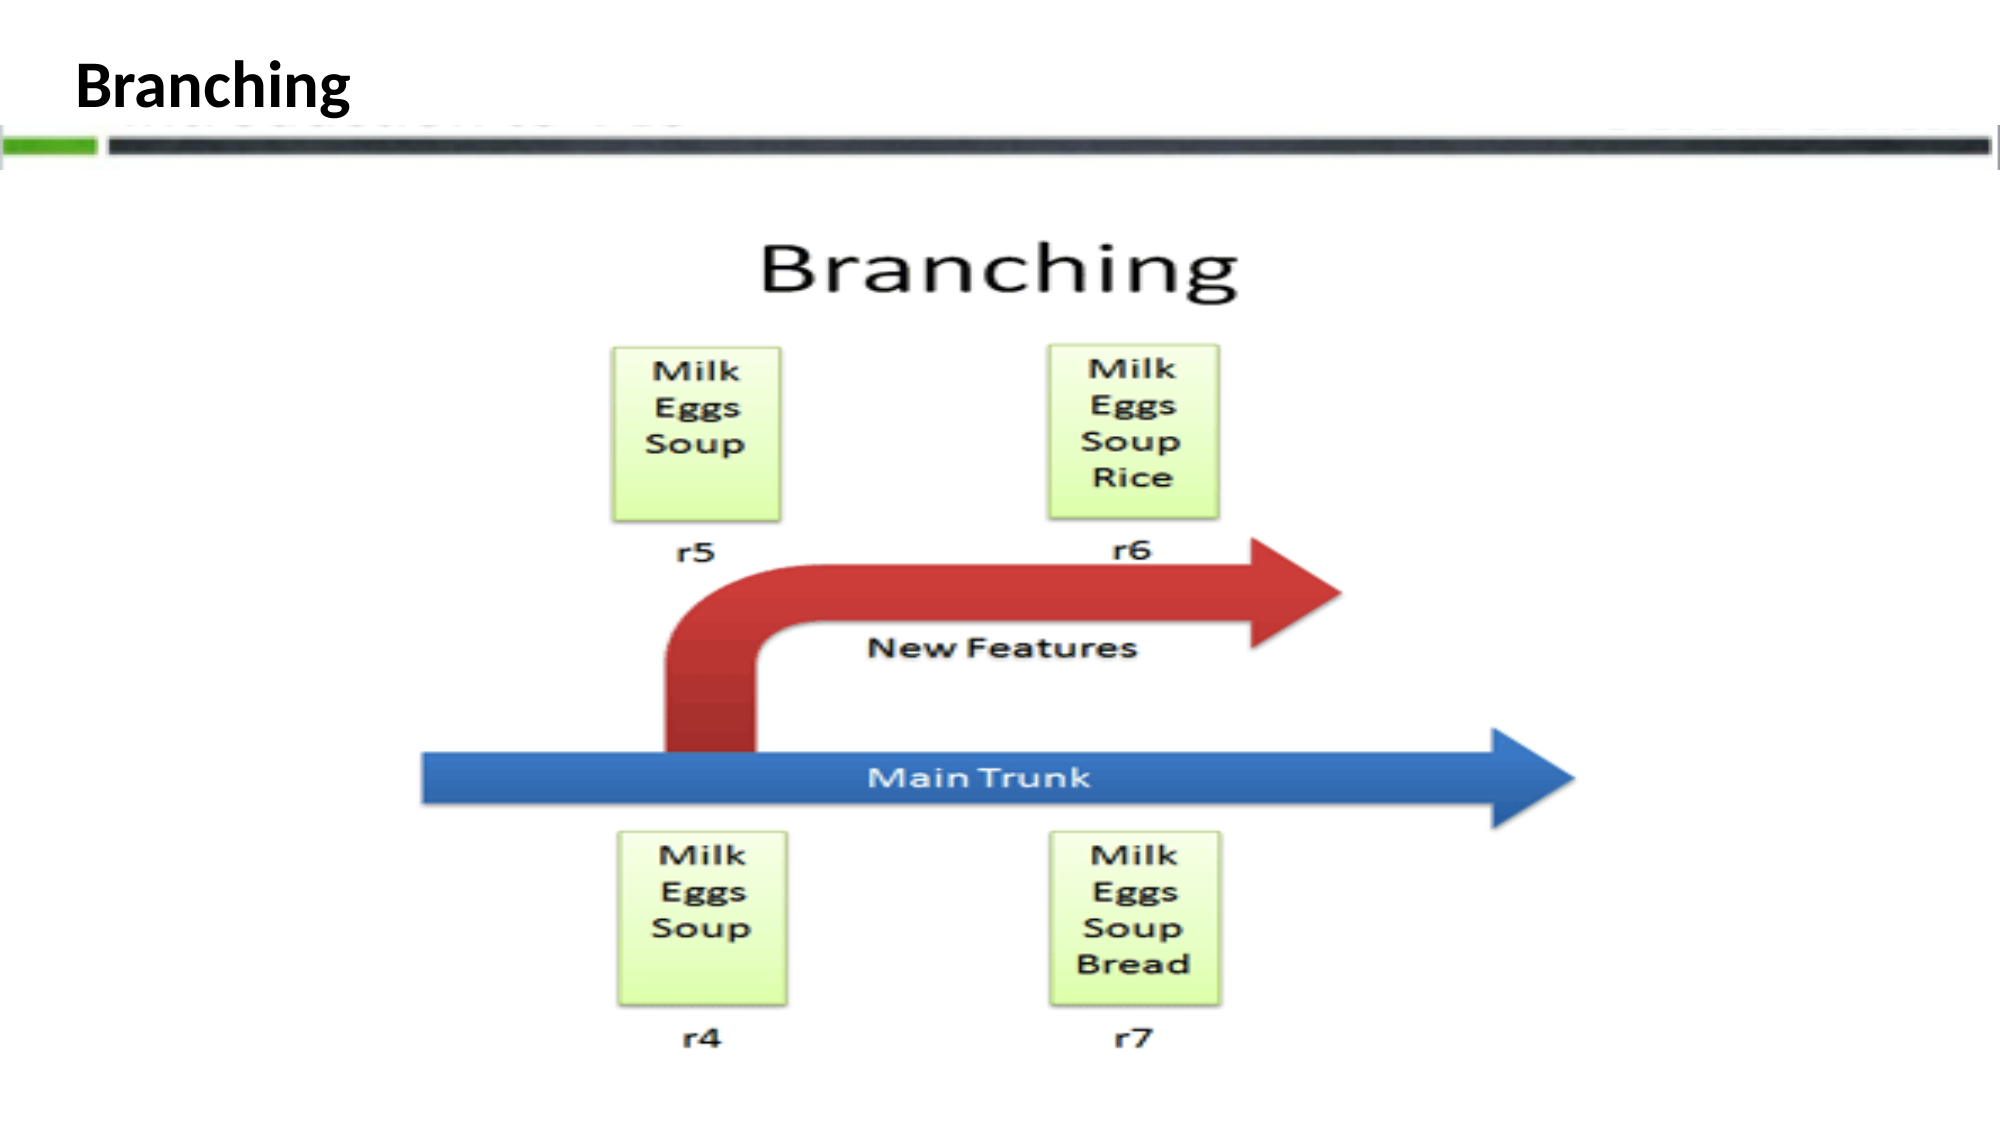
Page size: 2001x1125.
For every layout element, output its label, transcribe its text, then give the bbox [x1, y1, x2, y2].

picture [0, 125, 2000, 170]
picture [317, 193, 1675, 1063]
text_box Branching [60, 33, 367, 125]
